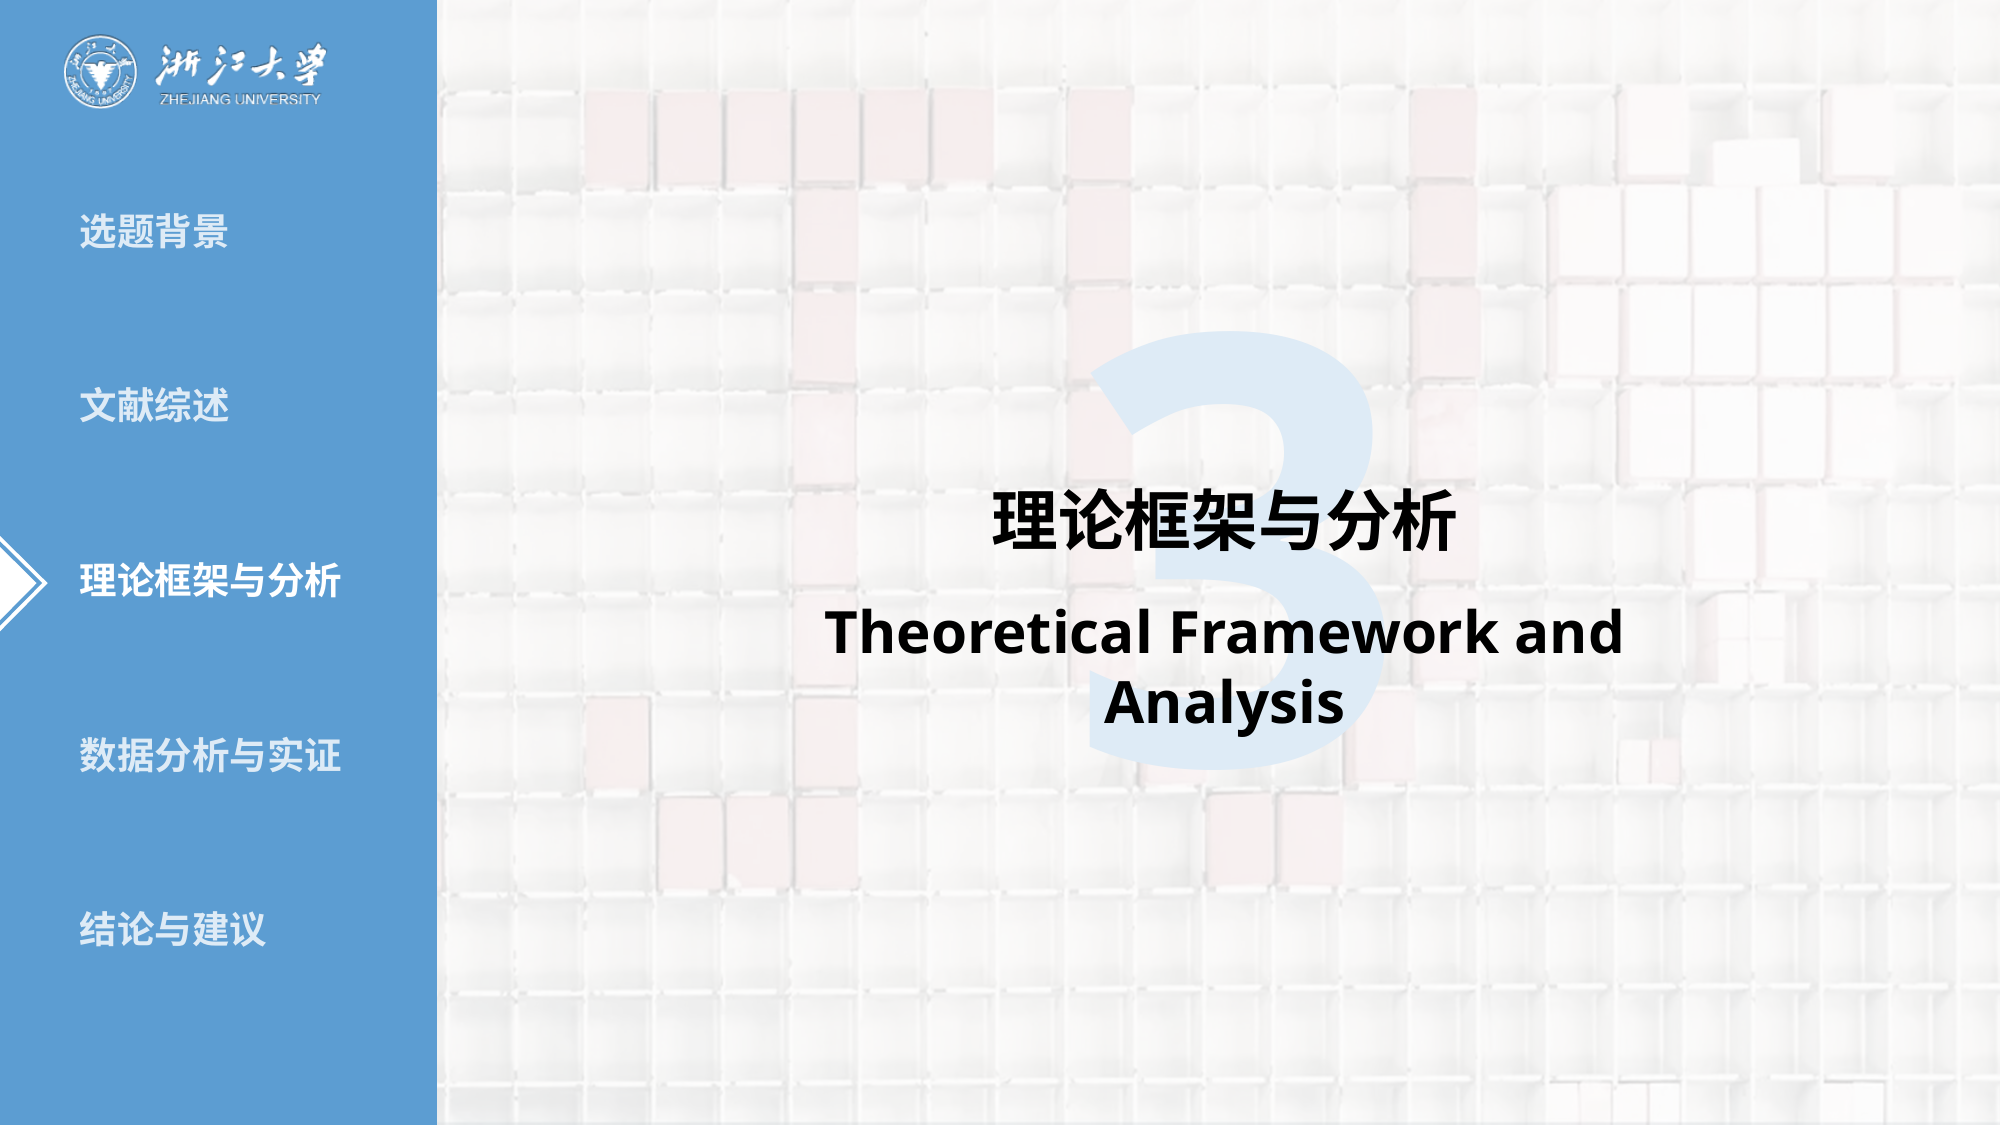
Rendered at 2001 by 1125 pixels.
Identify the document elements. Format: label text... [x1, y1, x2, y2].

text_box 选题背景 [64, 200, 362, 260]
picture [64, 33, 338, 113]
text_box [0, 0, 438, 1125]
text_box 文献综述 [64, 374, 362, 435]
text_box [0, 550, 34, 618]
text_box 理论框架与分析 [64, 549, 362, 610]
text_box 数据分析与实证 [64, 724, 362, 785]
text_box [686, 159, 1763, 900]
text_box 结论与建议 [64, 899, 362, 959]
